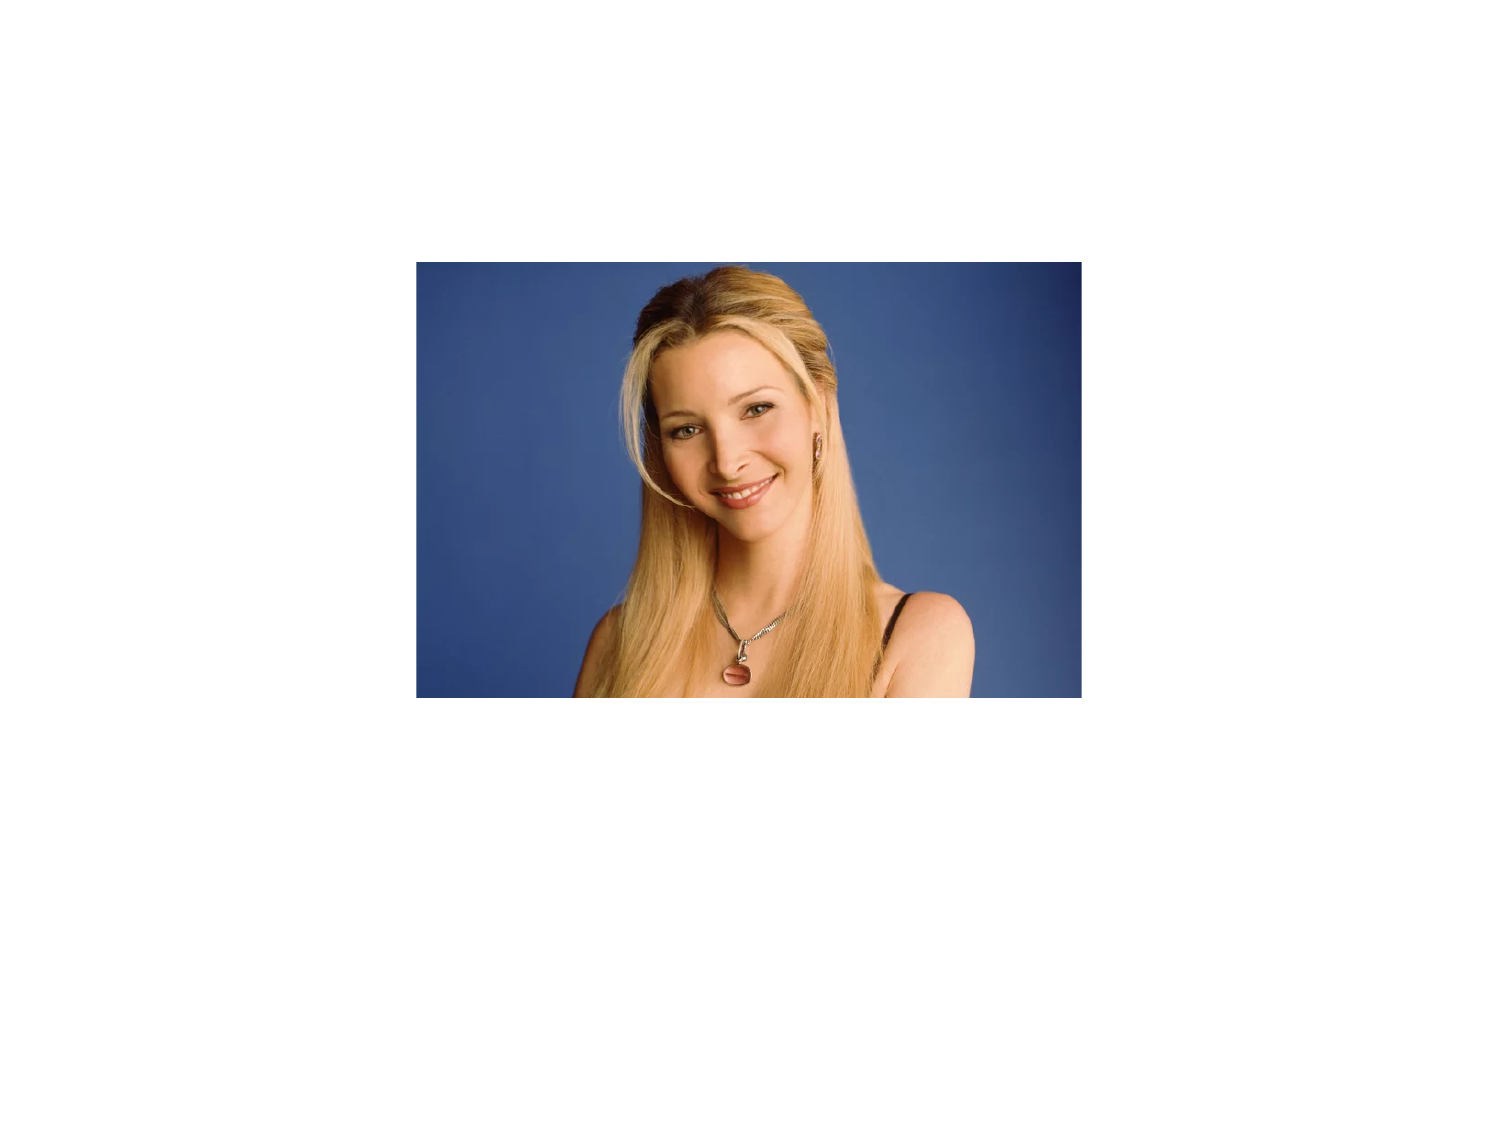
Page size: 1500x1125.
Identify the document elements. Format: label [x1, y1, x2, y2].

list [416, 262, 1082, 698]
